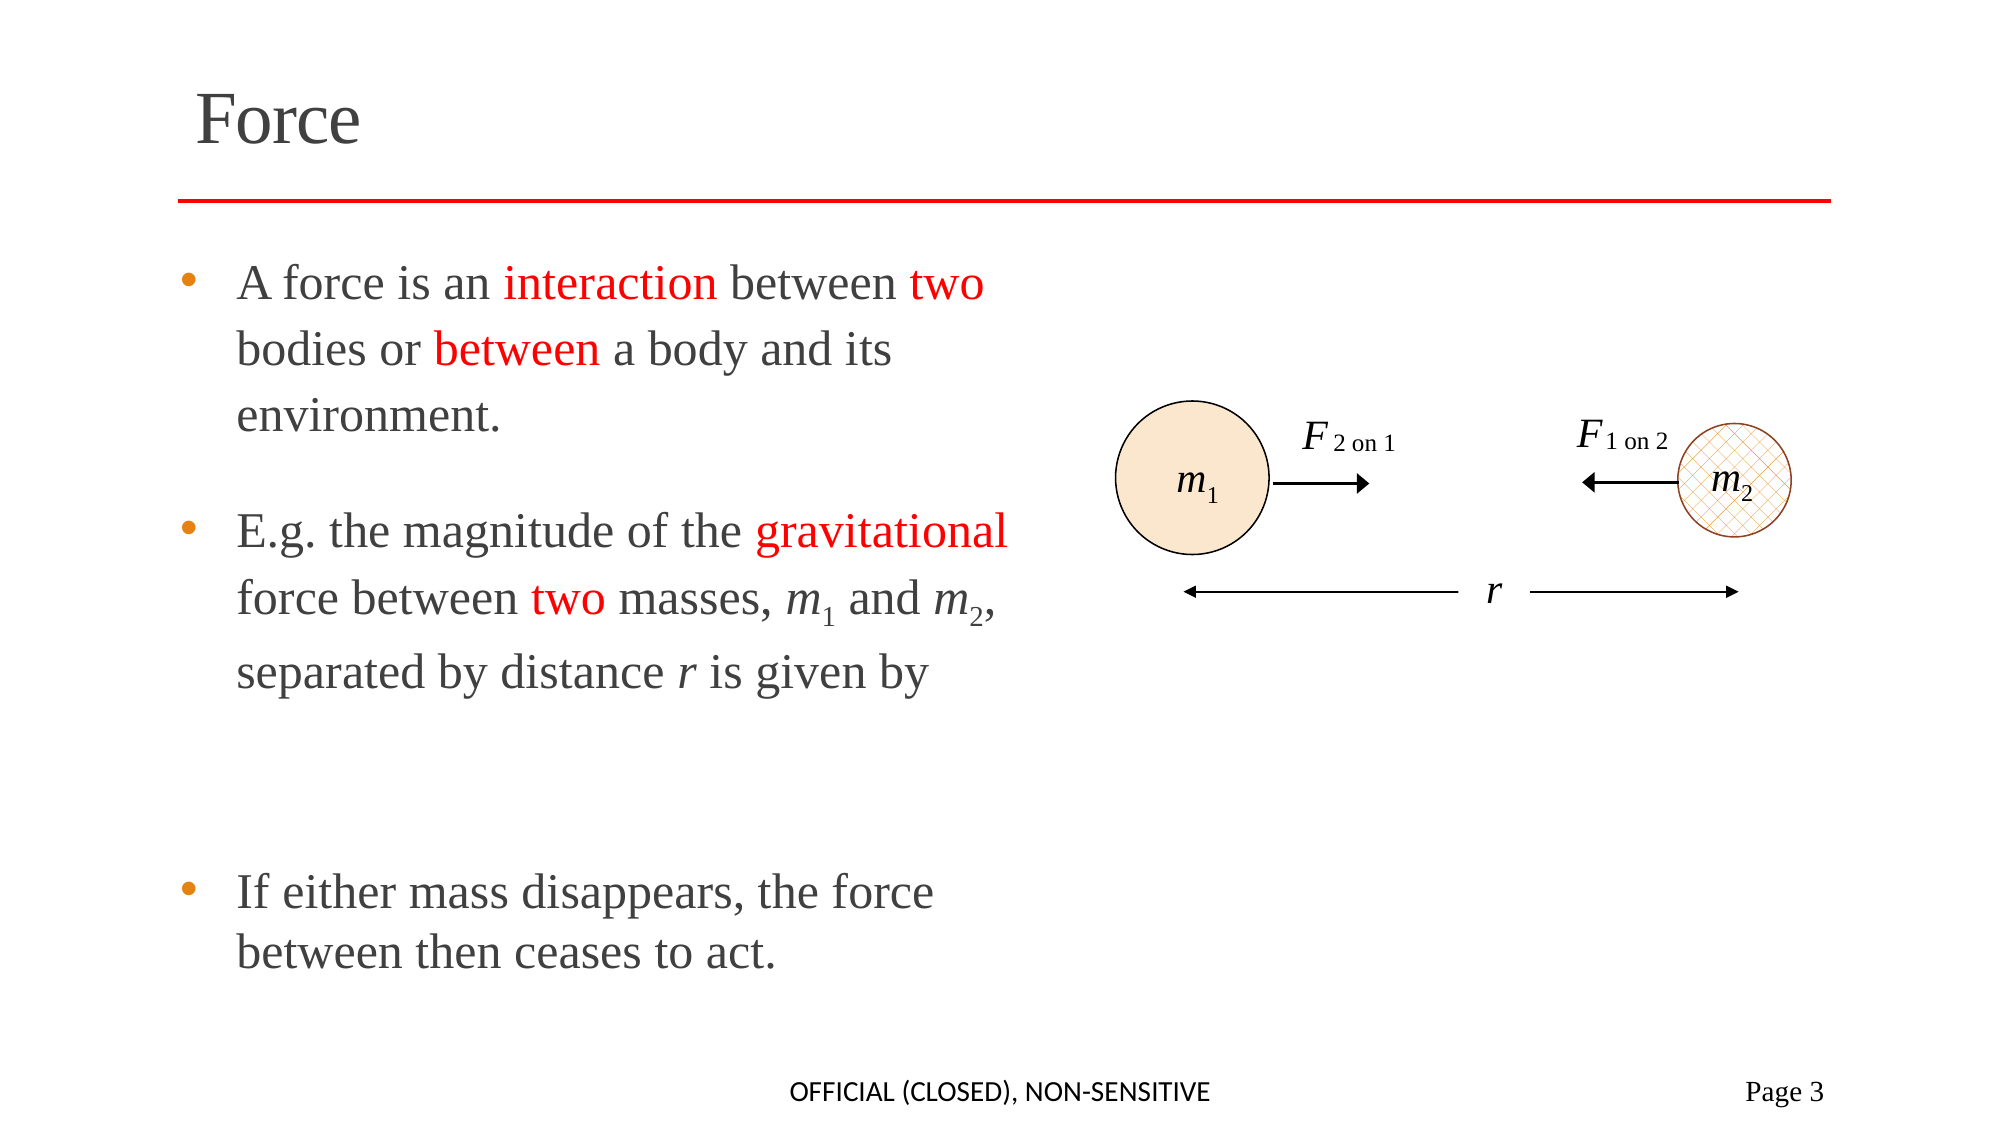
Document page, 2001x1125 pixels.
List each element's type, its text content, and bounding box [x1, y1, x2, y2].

title Force [180, 47, 1830, 195]
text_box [1115, 400, 1792, 621]
slide_number Page 3 [1624, 1059, 1840, 1120]
footer Official (Closed), Non-sensitive [604, 1059, 1396, 1120]
